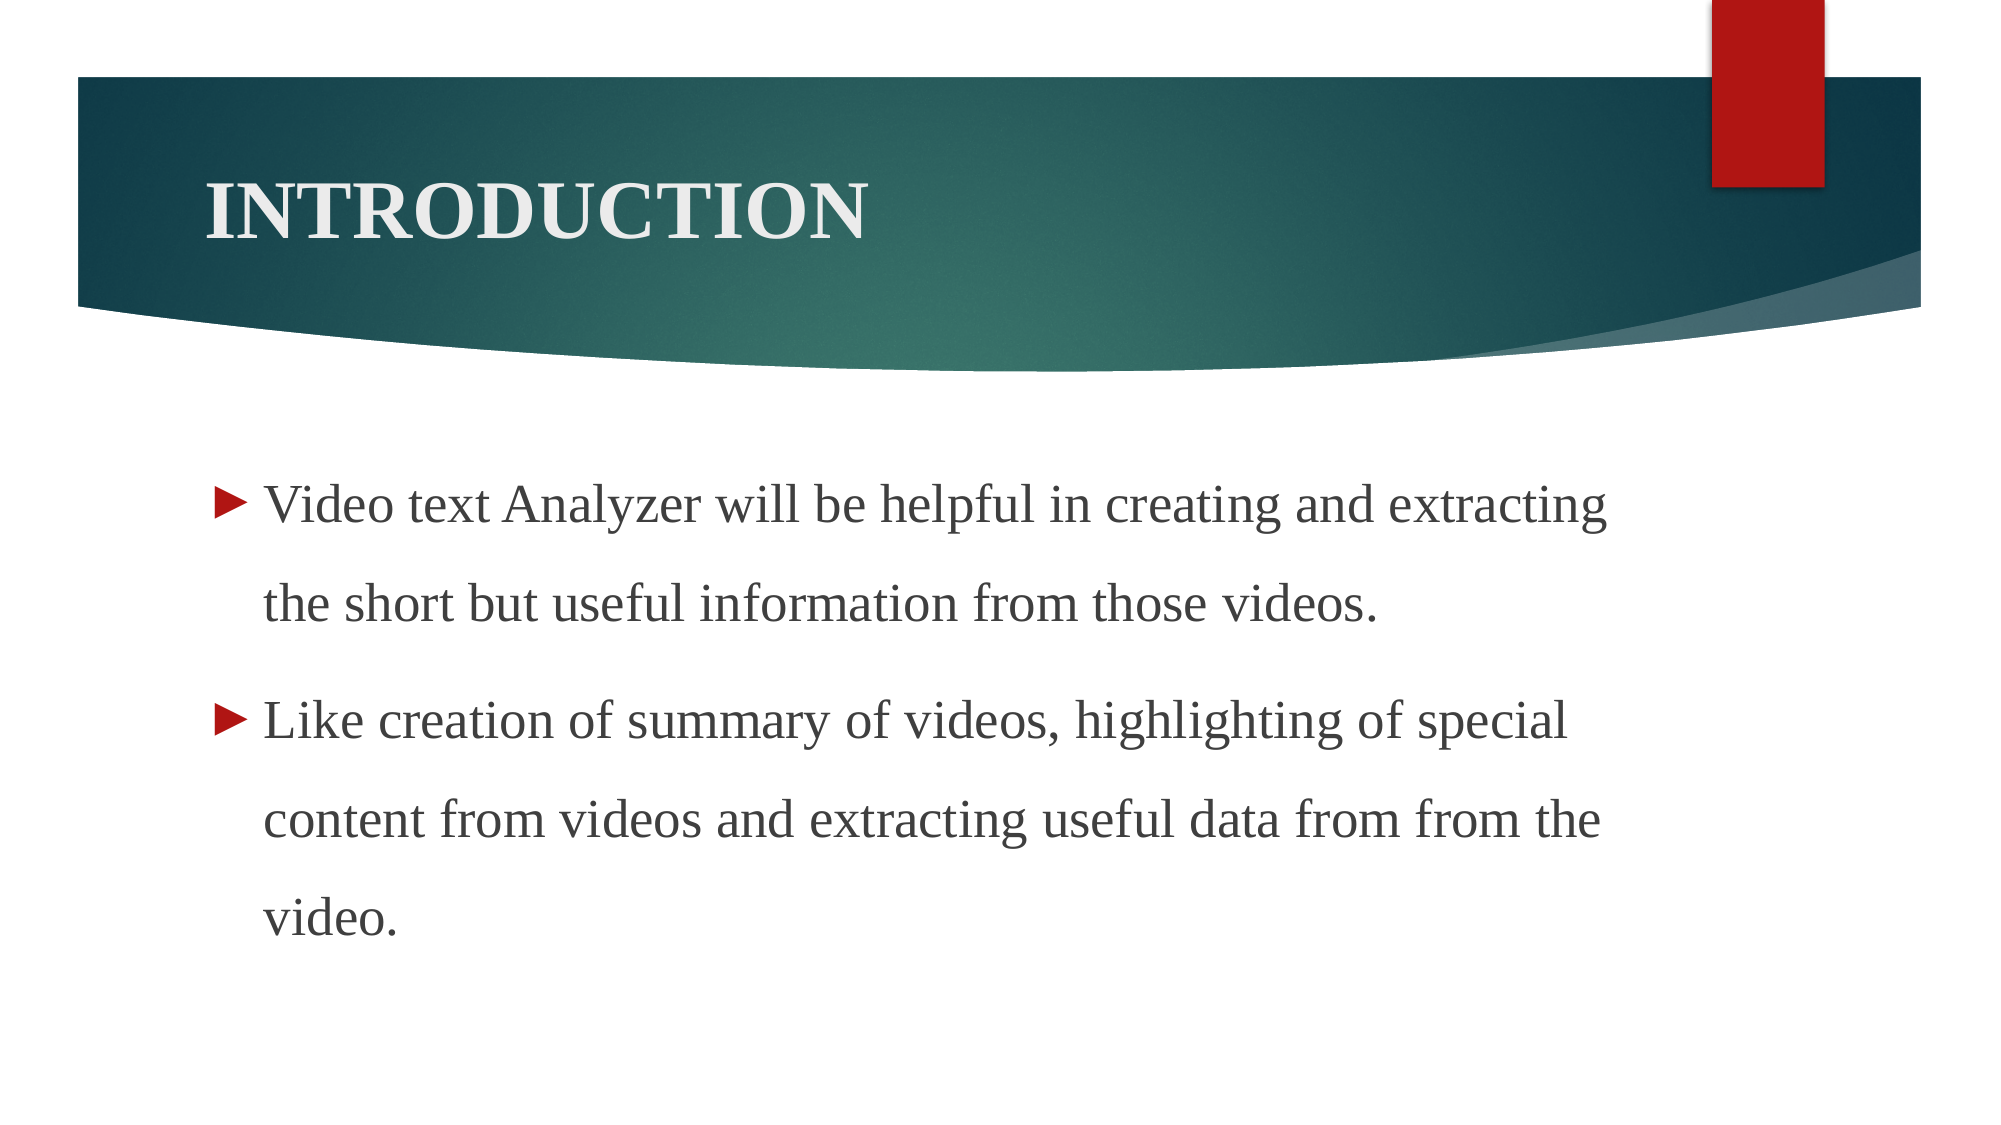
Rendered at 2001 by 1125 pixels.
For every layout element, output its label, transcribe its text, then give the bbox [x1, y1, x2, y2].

title INTRODUCTION [189, 197, 1638, 314]
list Video text Analyzer will be helpful in creating and extracting the short but useful information from those videos. Like creation of summary of videos, highlighting of special content from videos and extracting useful data from from the video. [189, 427, 1638, 988]
picture [79, 78, 1920, 371]
